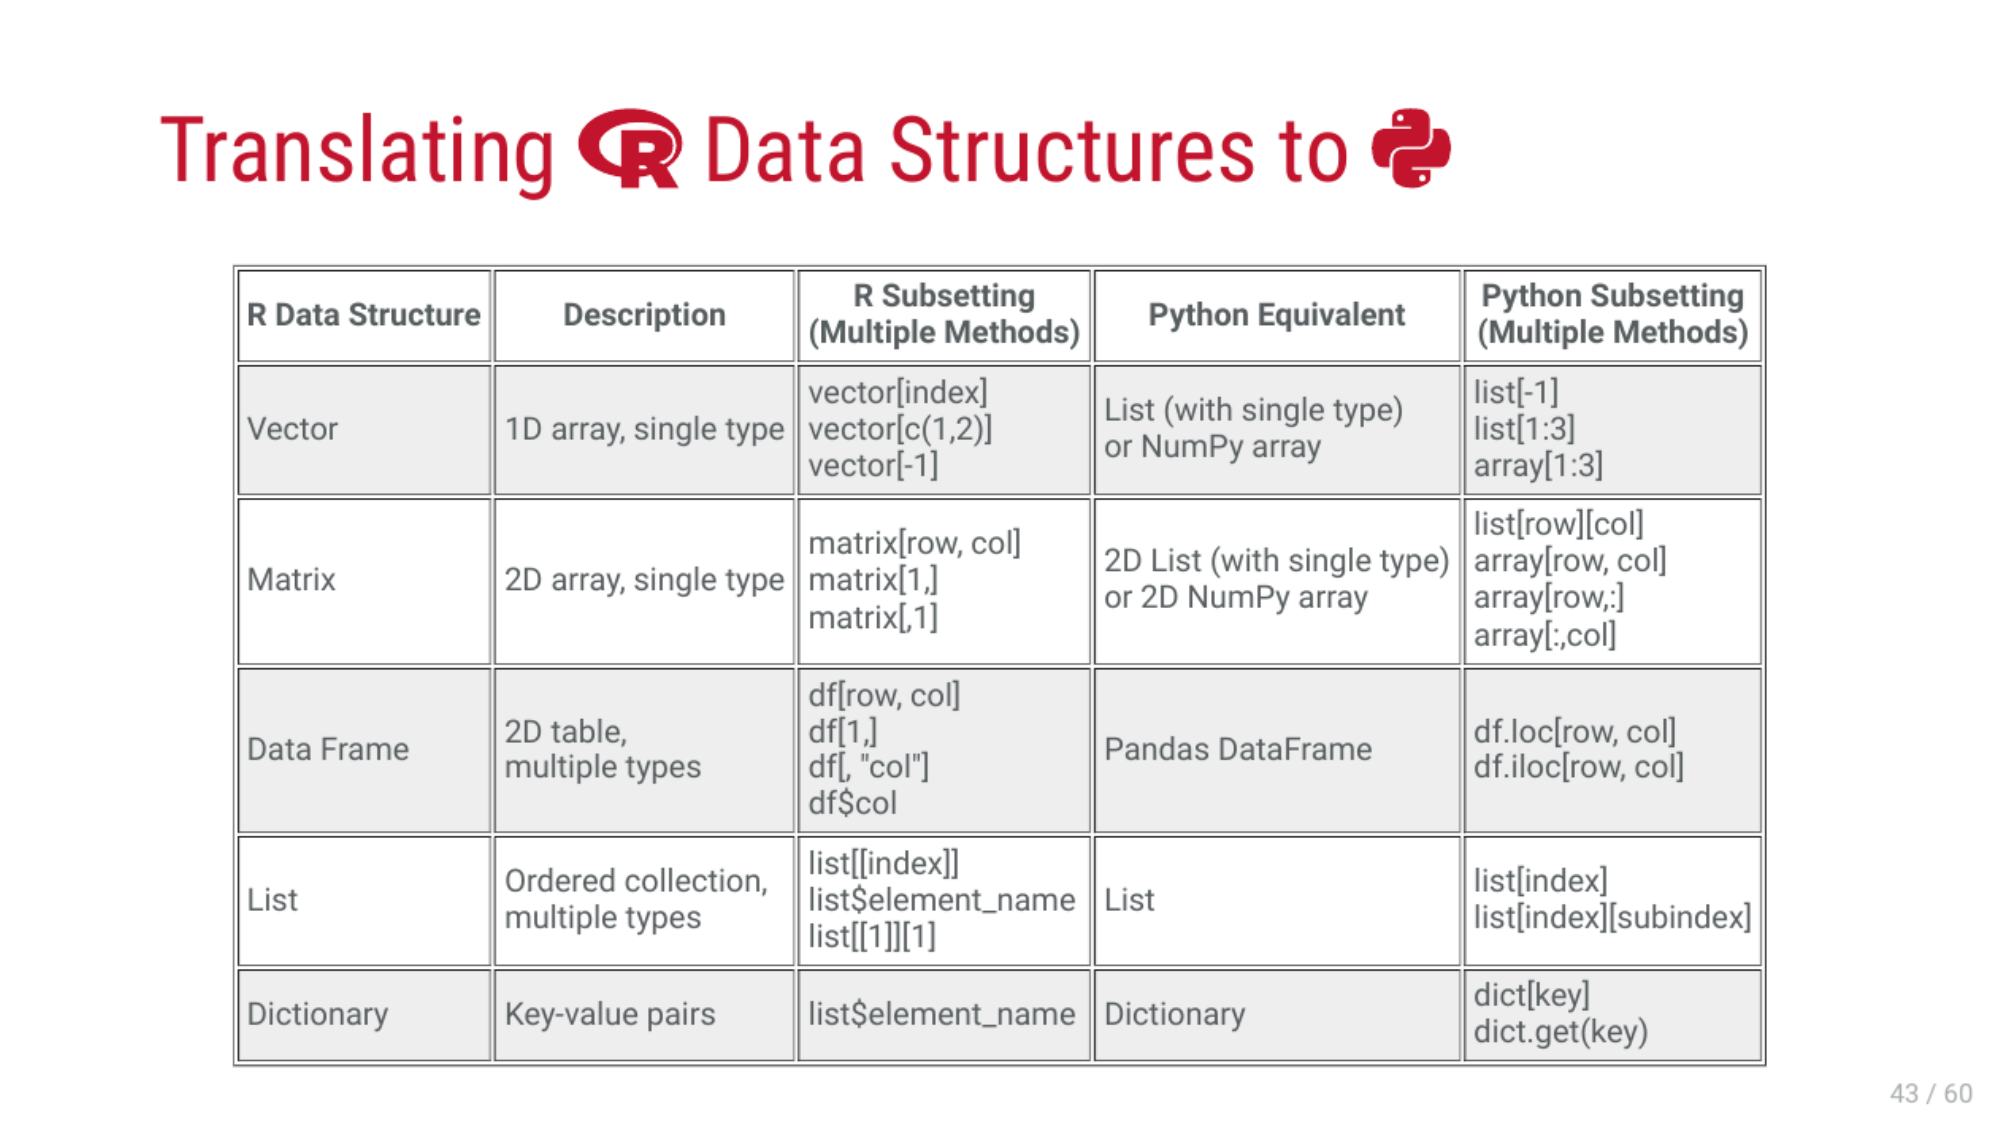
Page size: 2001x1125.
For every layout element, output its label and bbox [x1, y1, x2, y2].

list [0, 0, 2000, 1125]
